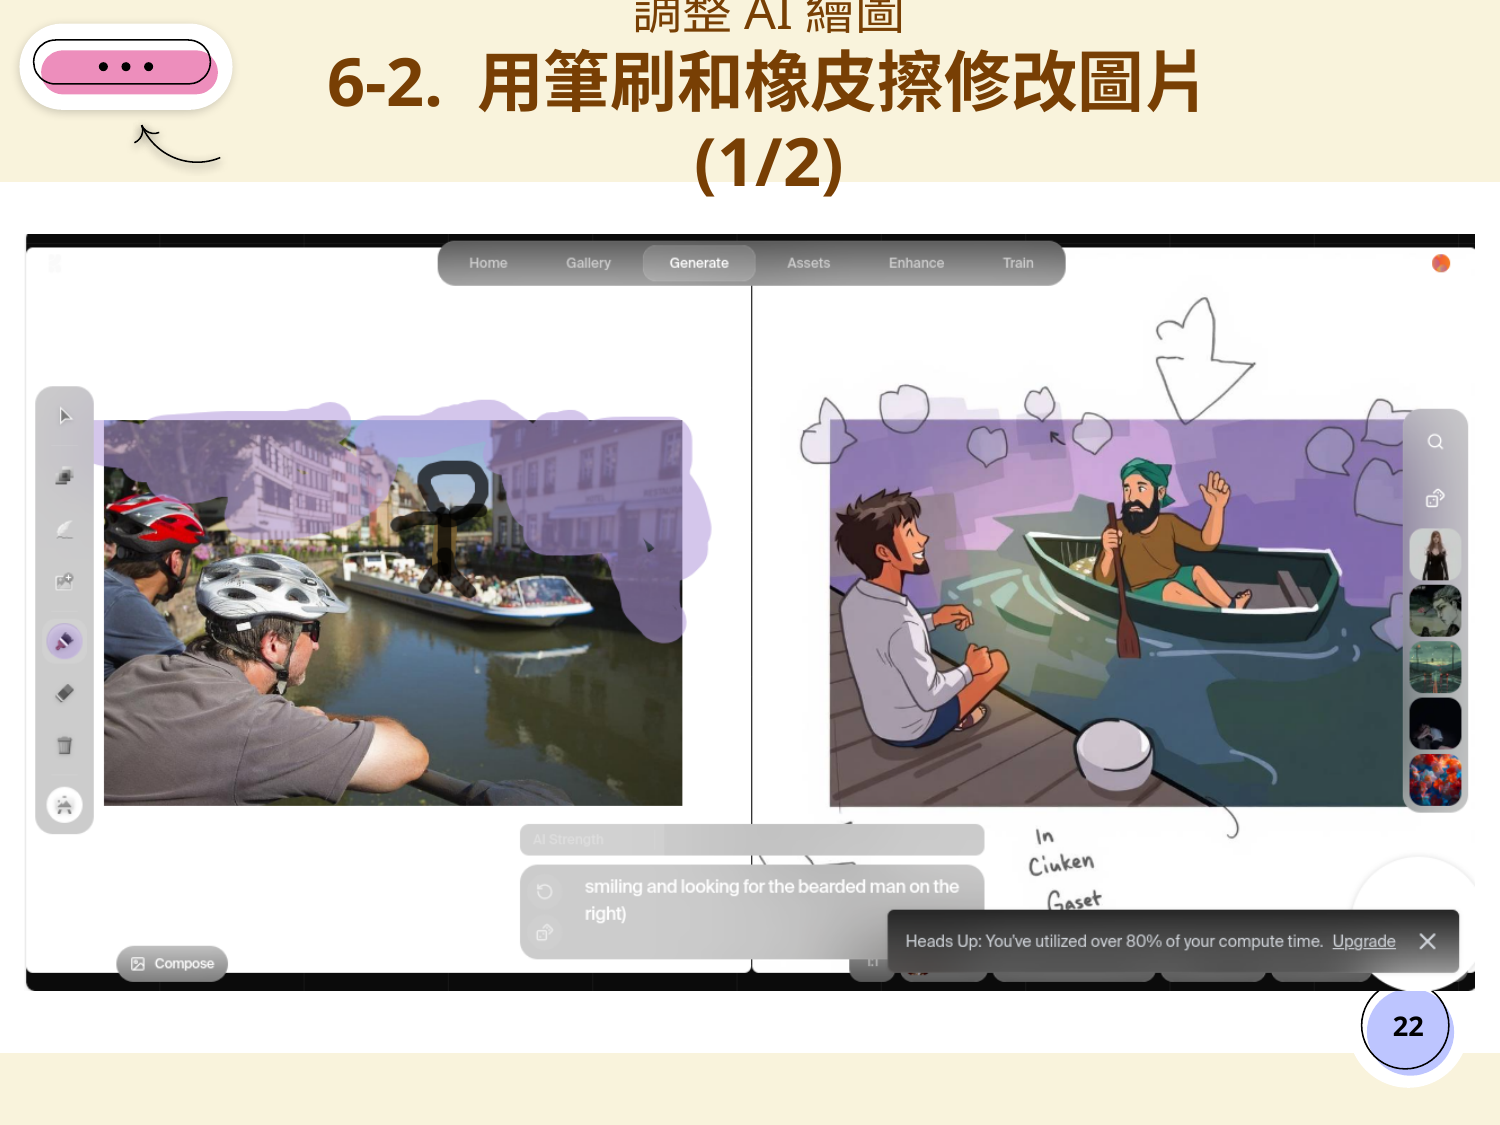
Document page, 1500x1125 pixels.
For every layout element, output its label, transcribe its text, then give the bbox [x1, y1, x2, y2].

picture [24, 234, 1476, 991]
slide_number ‹#› [1363, 999, 1454, 1071]
title 調整AI繪圖 6-2. 用筆刷和橡皮擦修改圖片 (1/2) [232, 23, 1307, 171]
